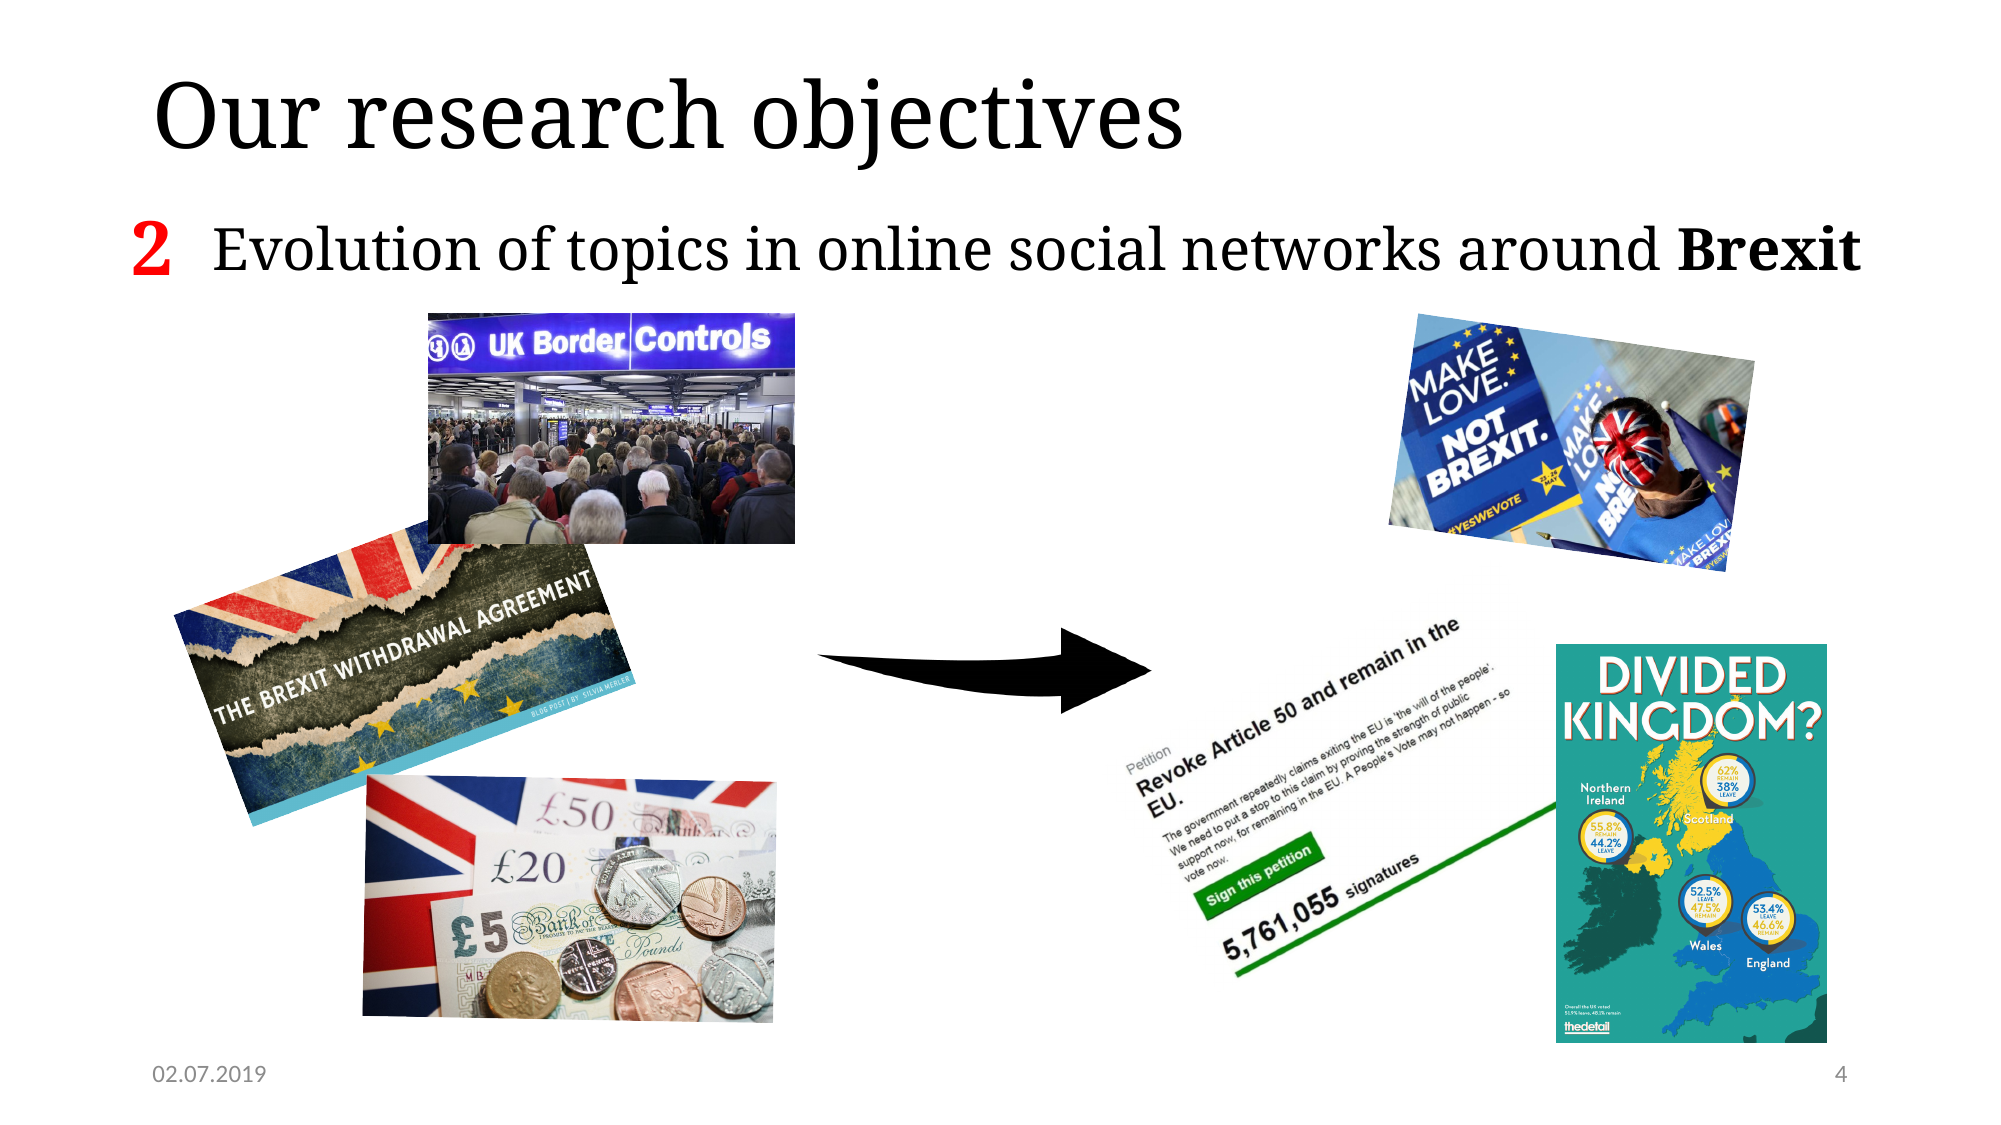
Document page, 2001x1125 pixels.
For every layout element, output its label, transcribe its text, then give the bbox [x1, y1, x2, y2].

title Our research objectives [137, 10, 1863, 212]
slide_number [137, 1042, 588, 1103]
text_box Evolution of topics in online social networks around Brexit [197, 212, 1955, 343]
slide_number 4 [1412, 1042, 1863, 1103]
picture [800, 558, 1827, 1043]
text_box 2 [116, 192, 198, 298]
picture [174, 313, 795, 1023]
picture [1389, 335, 1754, 572]
